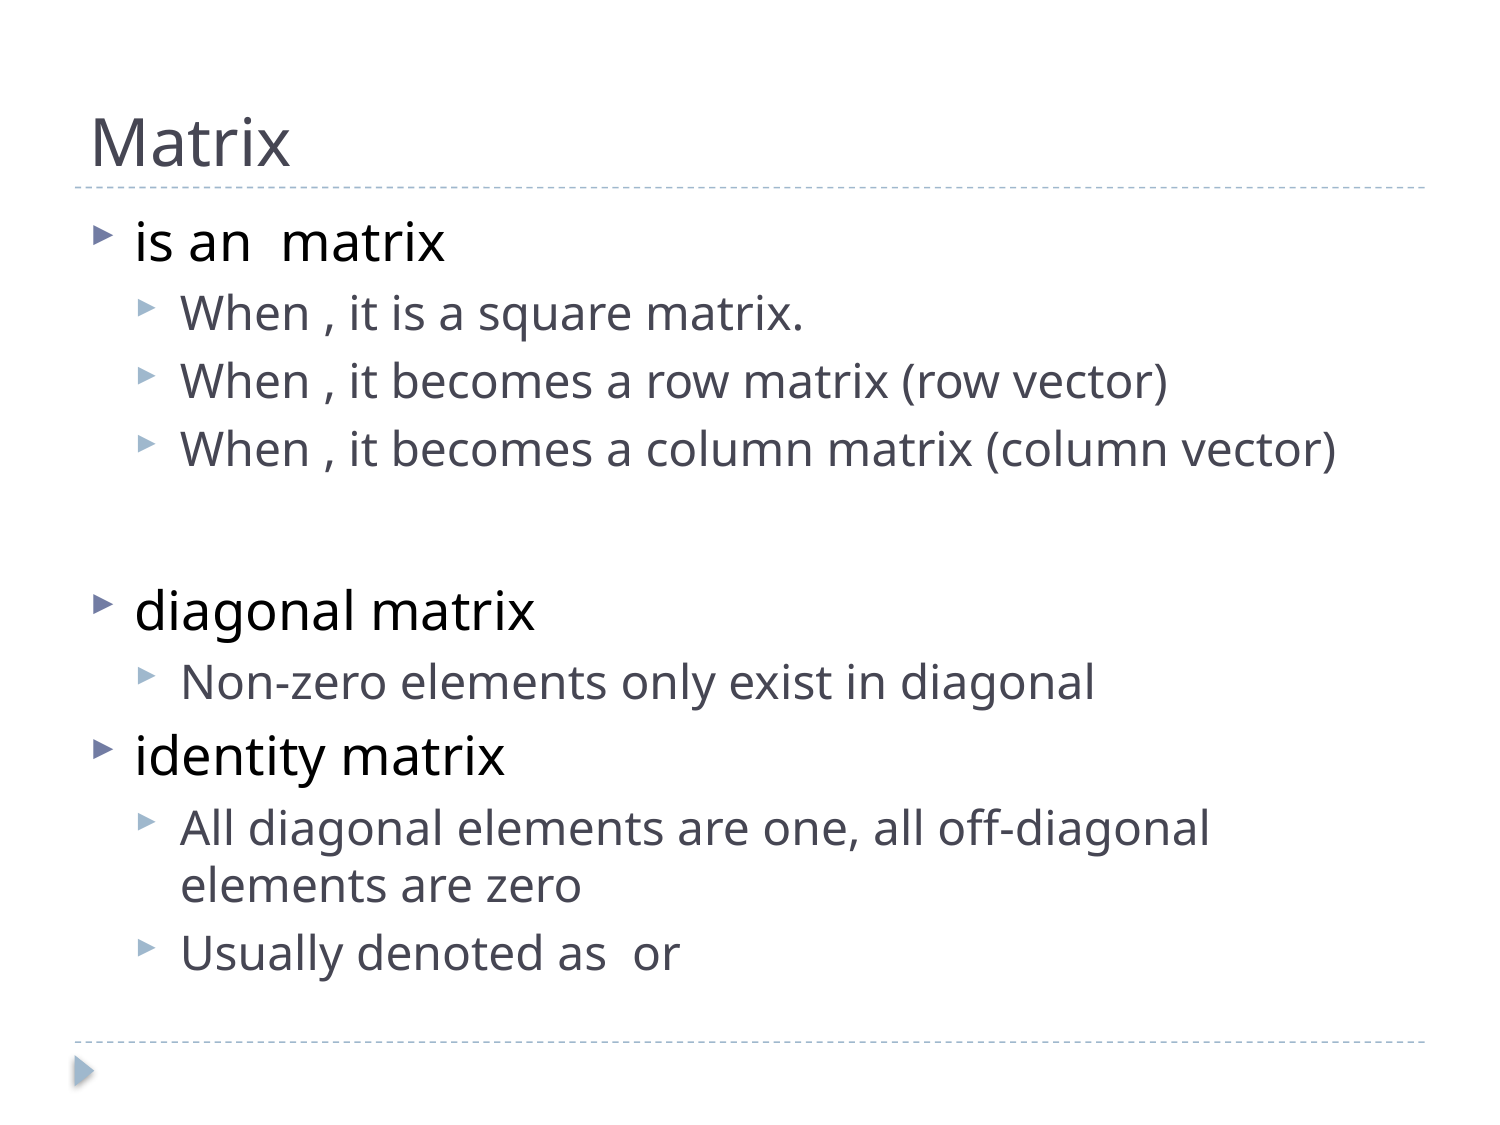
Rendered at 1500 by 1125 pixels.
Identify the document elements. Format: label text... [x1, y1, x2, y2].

title Matrix [75, 24, 1425, 188]
